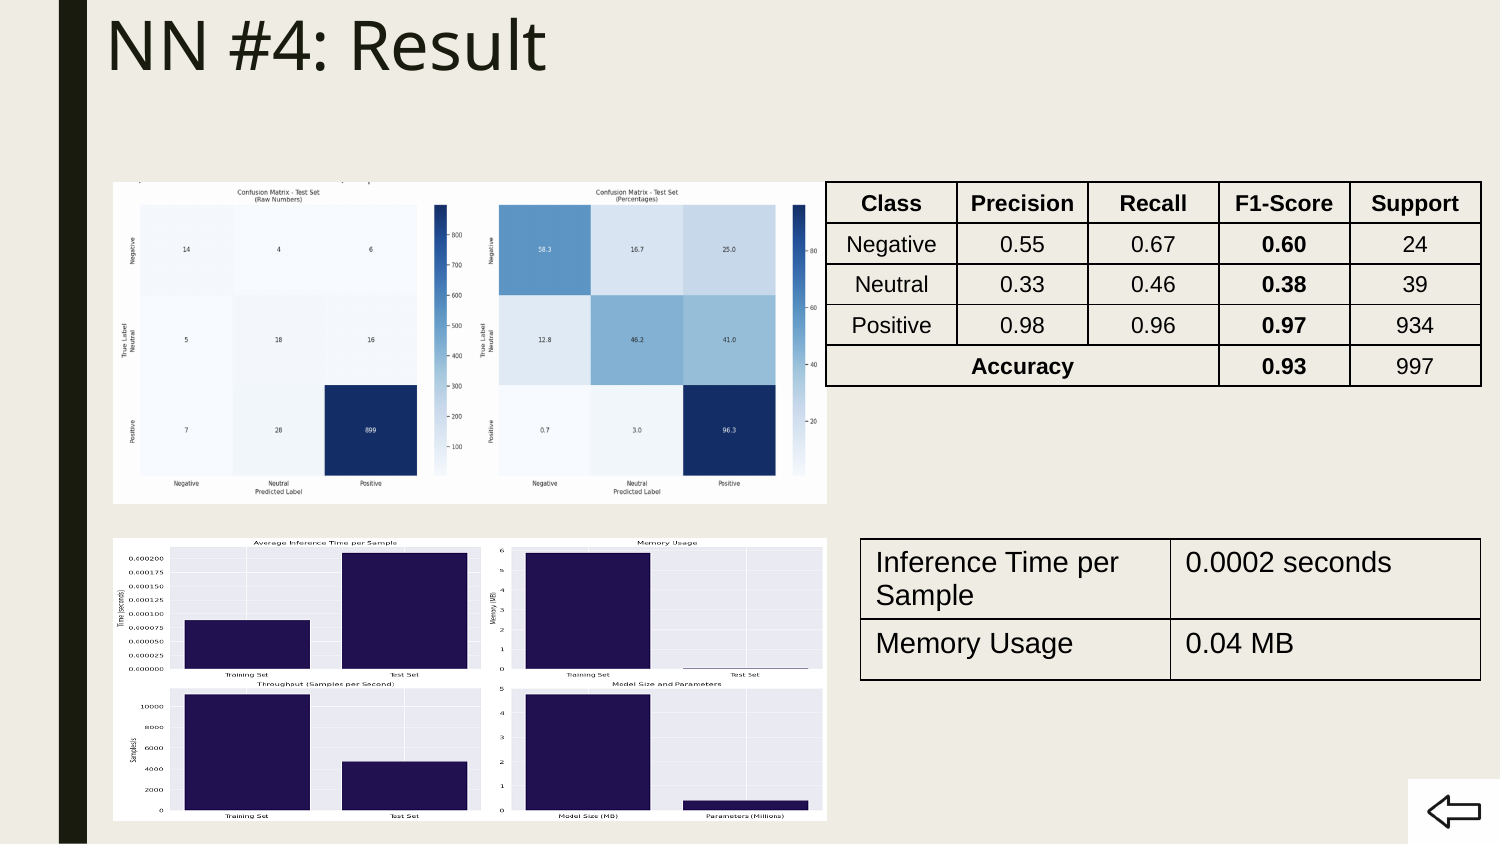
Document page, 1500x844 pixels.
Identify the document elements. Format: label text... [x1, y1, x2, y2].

table_cell Negative [832, 224, 956, 263]
table_cell 39 [1351, 265, 1480, 304]
picture [113, 538, 827, 821]
title NN #4: Result [94, 6, 1276, 189]
table_cell 0.97 [1220, 305, 1349, 344]
table_cell 0.96 [1089, 305, 1218, 344]
table_header Precision [958, 183, 1087, 222]
table_cell 934 [1351, 305, 1480, 344]
table_header F1-Score [1220, 183, 1349, 222]
table_cell 0.67 [1089, 224, 1218, 263]
table_header Inference Time per Sample [861, 540, 1170, 618]
table_cell 0.55 [958, 224, 1087, 263]
table_cell Memory Usage [861, 620, 1170, 679]
table_cell 0.04 MB [1171, 620, 1480, 679]
table_cell 997 [1351, 346, 1480, 385]
picture [113, 181, 827, 504]
picture [1408, 779, 1500, 844]
table_cell Positive [832, 305, 956, 344]
table_cell 0.93 [1220, 346, 1349, 385]
table_cell 0.38 [1220, 265, 1349, 304]
table_cell Accuracy [832, 346, 1218, 385]
table_cell 0.60 [1220, 224, 1349, 263]
table_header Recall [1089, 183, 1218, 222]
table_cell 24 [1351, 224, 1480, 263]
table_cell Neutral [832, 265, 956, 304]
table_cell 0.98 [958, 305, 1087, 344]
table_cell 0.46 [1089, 265, 1218, 304]
table_header Support [1351, 183, 1480, 222]
table_header Class [829, 183, 956, 222]
table_cell 0.33 [958, 265, 1087, 304]
table_header 0.0002 seconds [1171, 540, 1480, 618]
